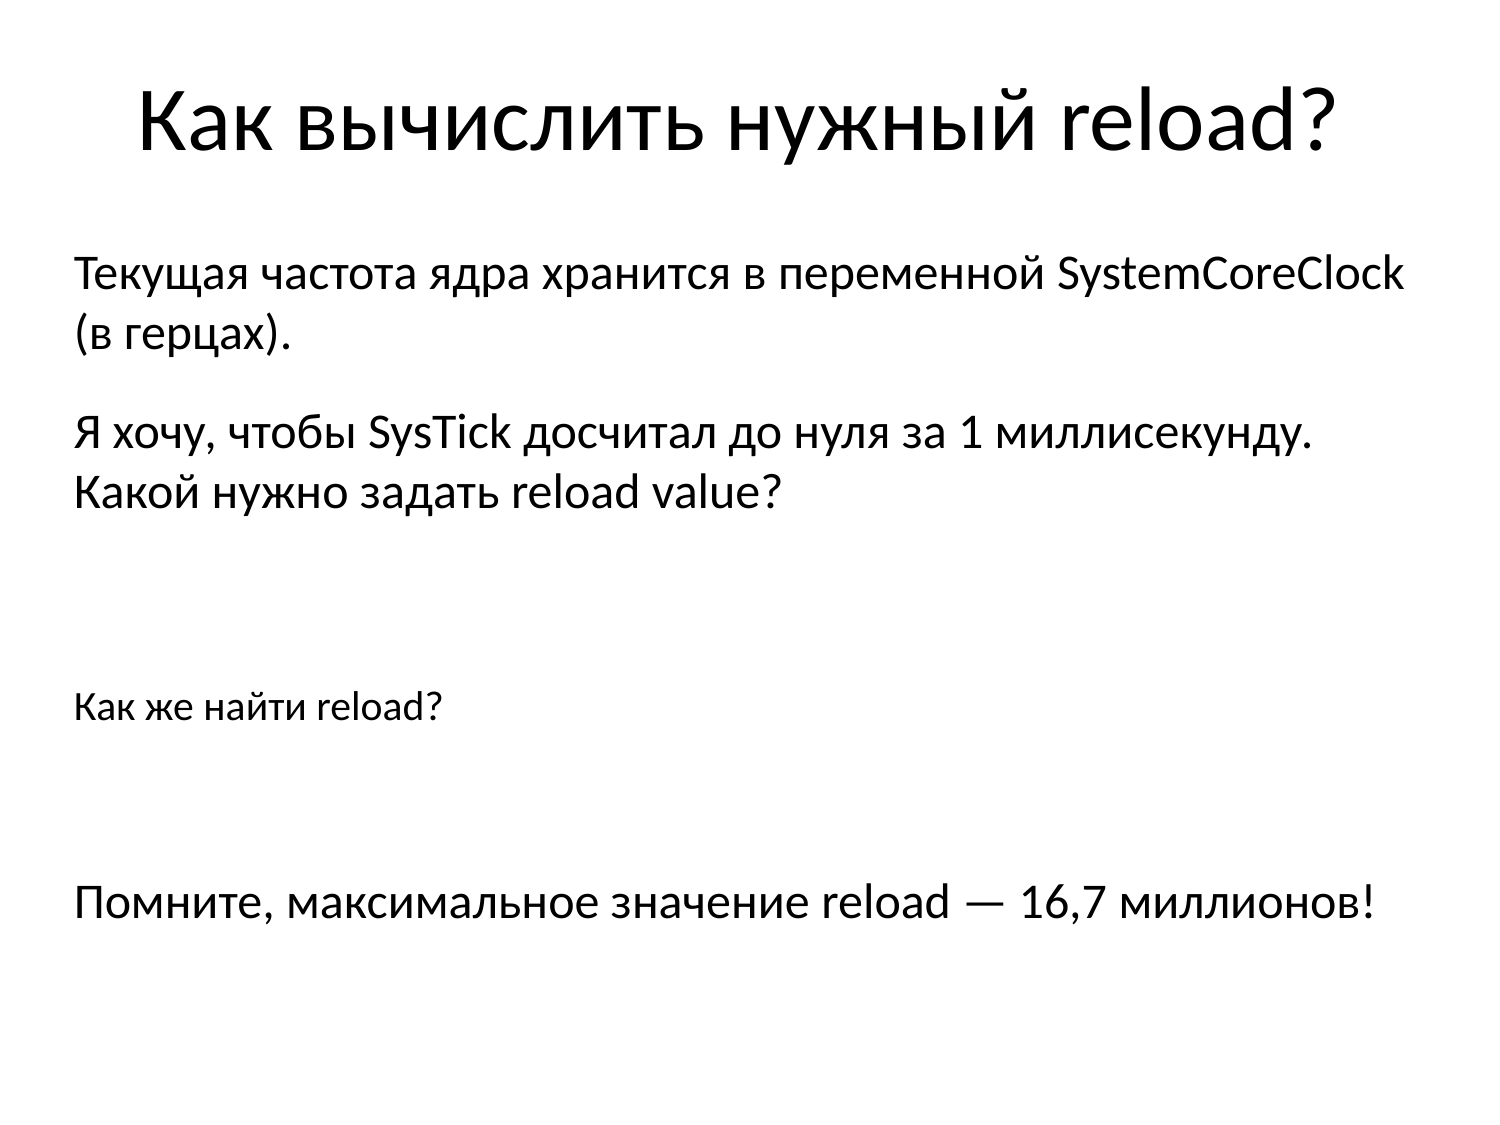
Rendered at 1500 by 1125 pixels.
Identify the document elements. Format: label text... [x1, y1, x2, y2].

text_box Как вычислить нужный reload? [75, 30, 1425, 197]
